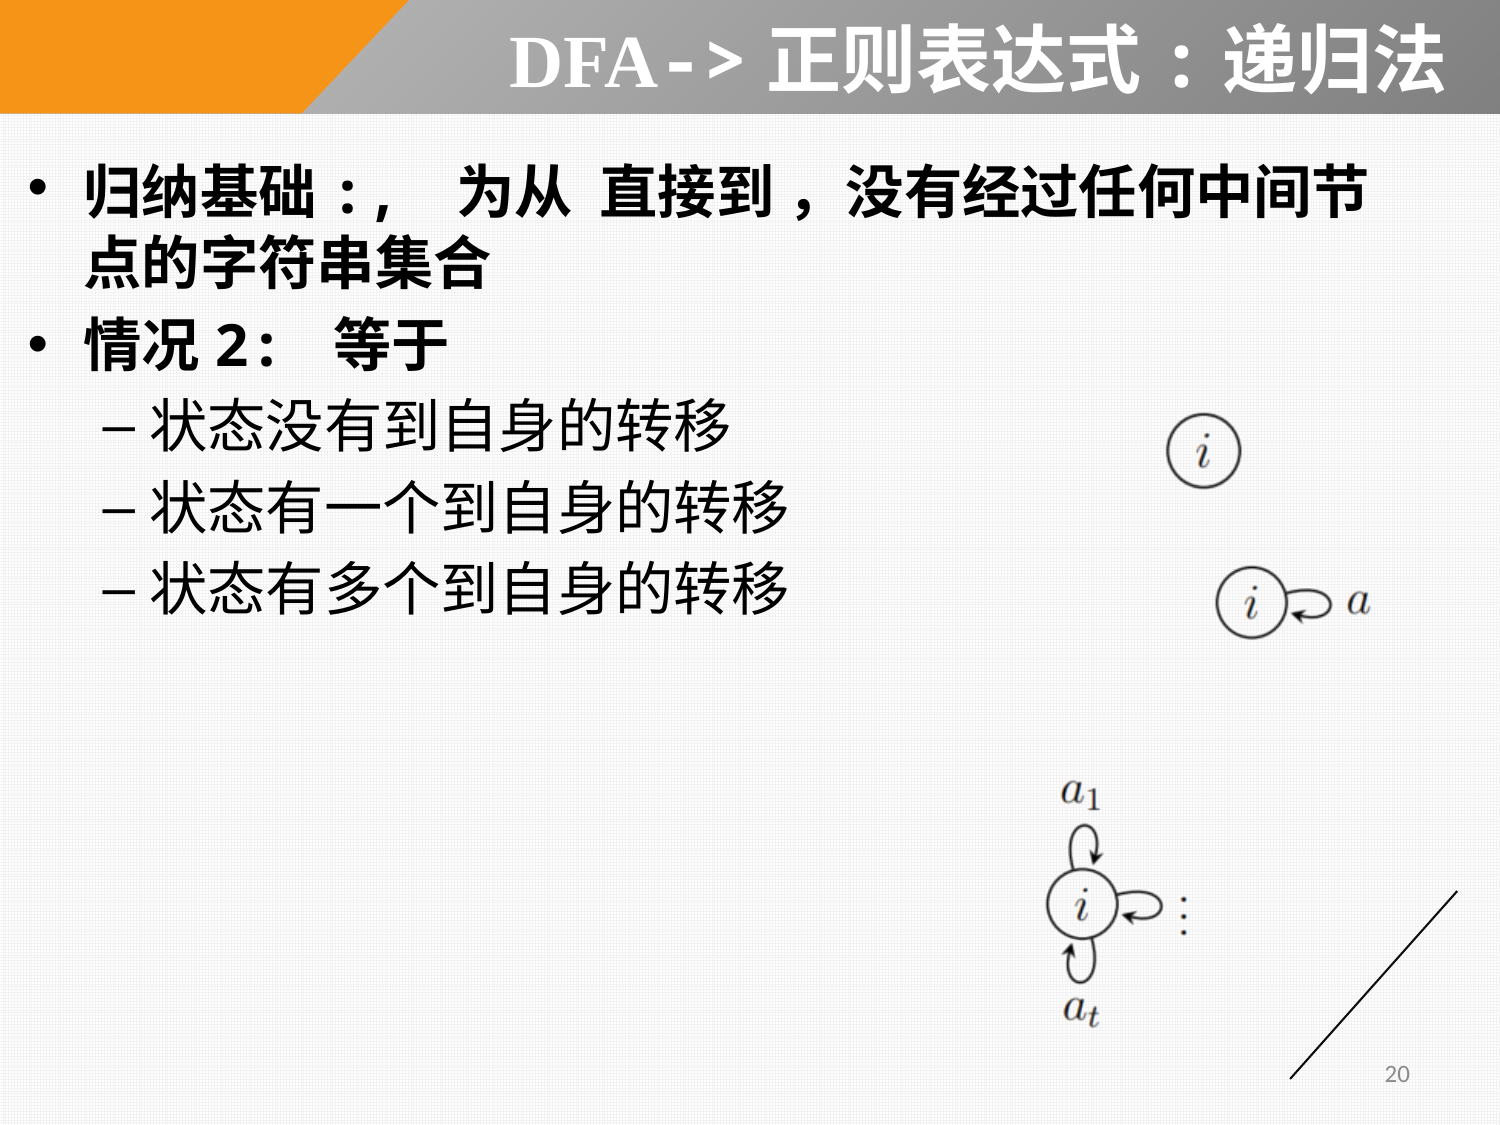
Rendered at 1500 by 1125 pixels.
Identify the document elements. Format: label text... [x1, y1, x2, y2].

slide_number 20 [1074, 1042, 1425, 1103]
picture [1138, 403, 1319, 511]
picture [1192, 556, 1426, 674]
picture [990, 774, 1229, 1052]
text_box DFA->正则表达式:递归法 [112, 24, 1463, 90]
